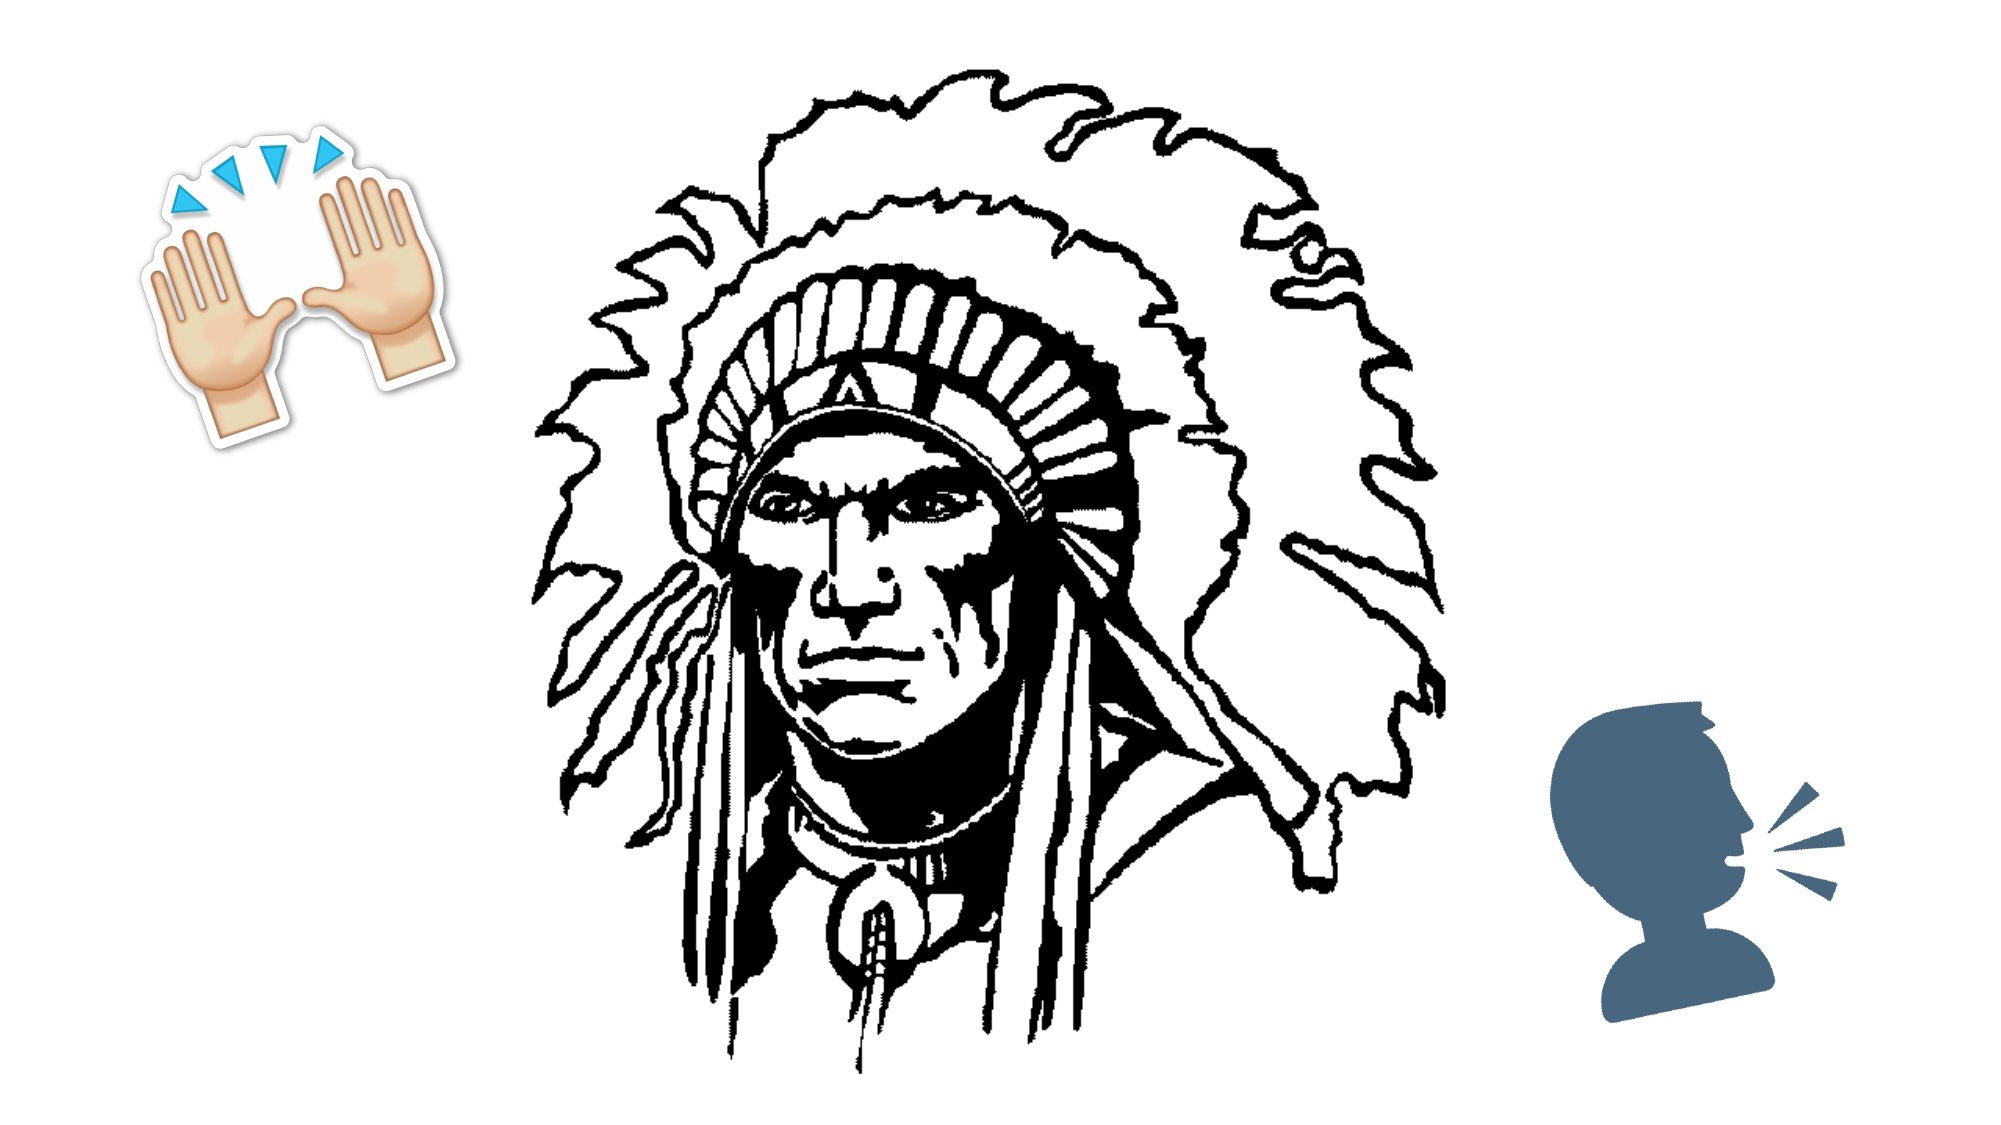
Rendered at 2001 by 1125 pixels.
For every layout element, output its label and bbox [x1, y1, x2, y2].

picture [518, 47, 1449, 1098]
picture [87, 78, 492, 474]
picture [1517, 665, 1883, 1033]
